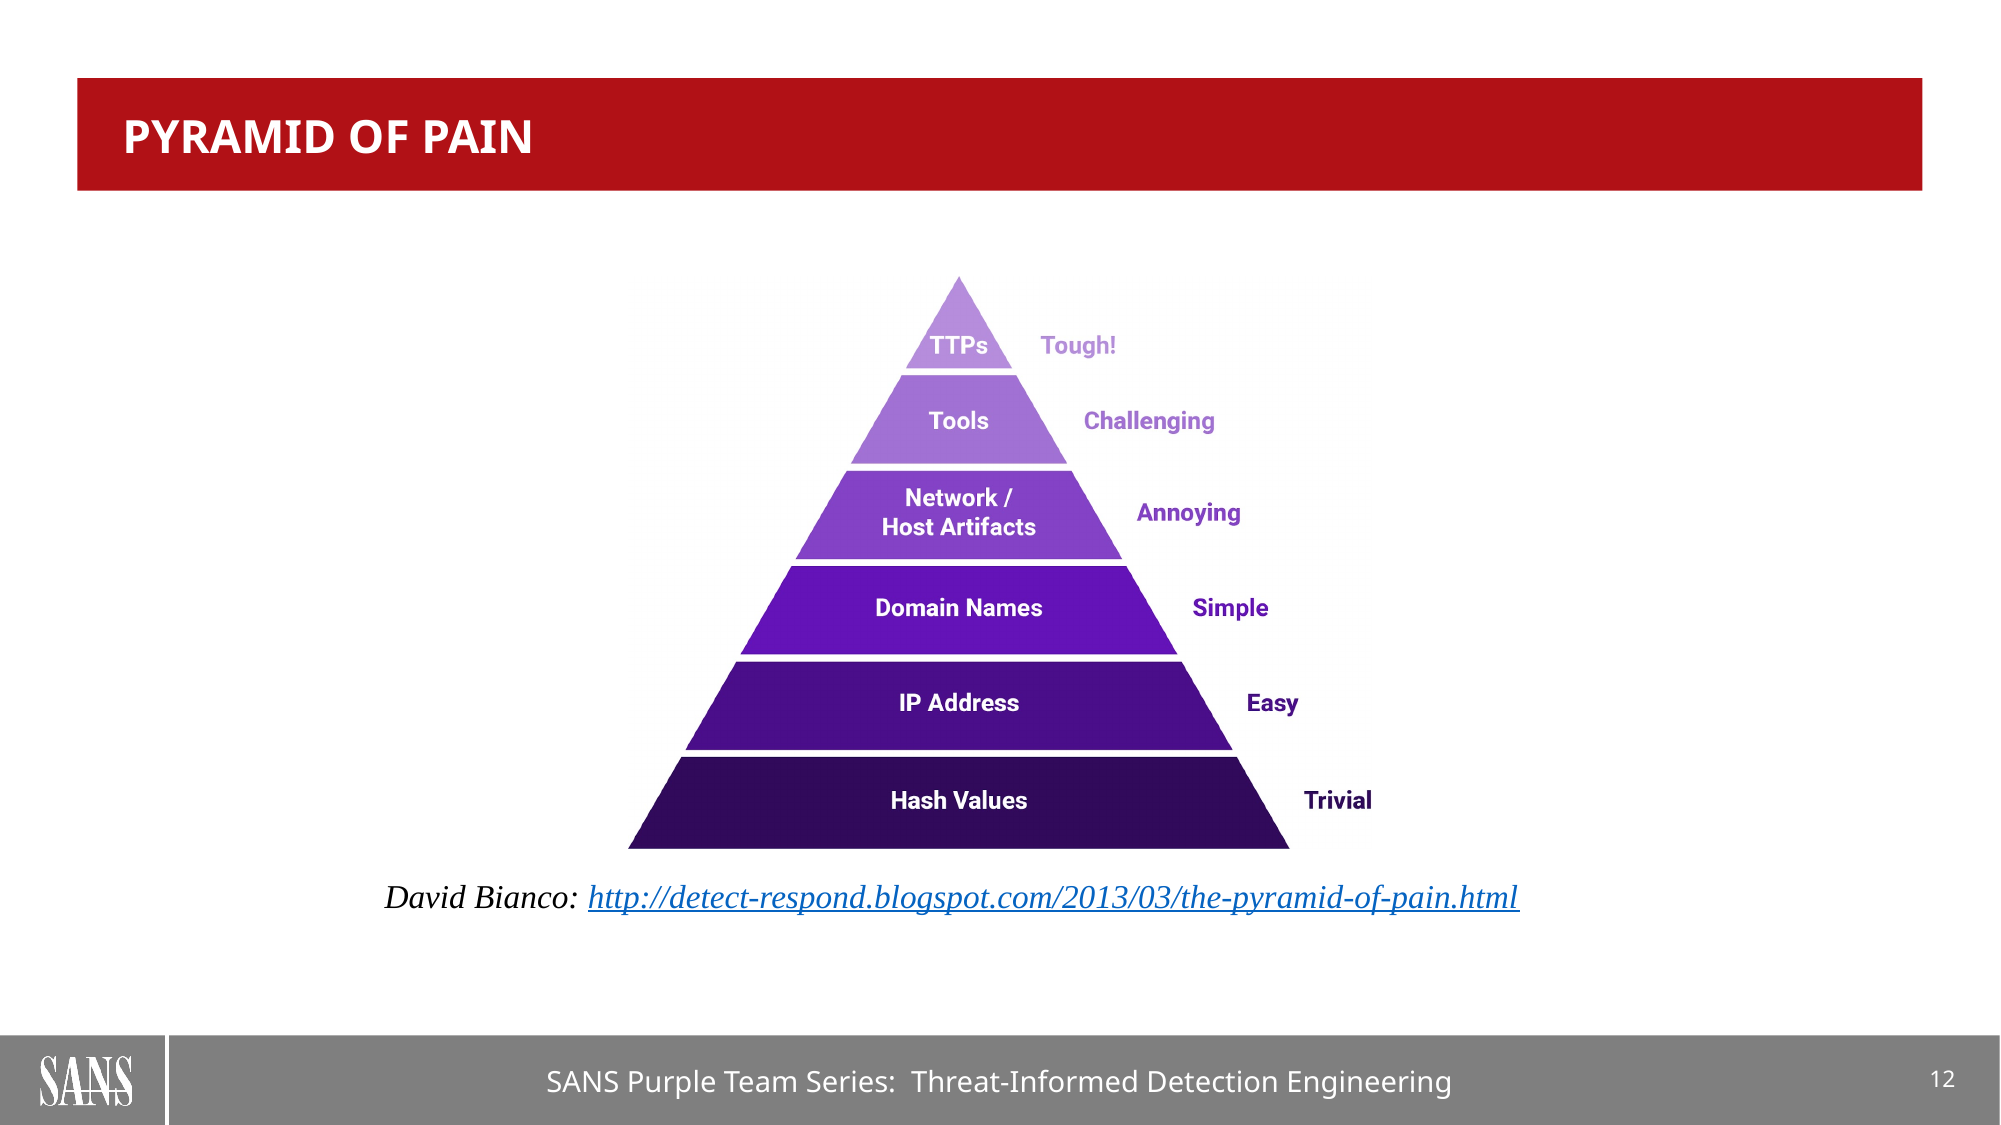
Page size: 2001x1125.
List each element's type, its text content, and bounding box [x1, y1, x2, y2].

picture [628, 275, 1372, 849]
text_box David Bianco: http://detect-respond.blogspot.com/2013/03/the-pyramid-of-pain.html [369, 867, 1631, 923]
title Pyramid of pain [107, 76, 1893, 190]
